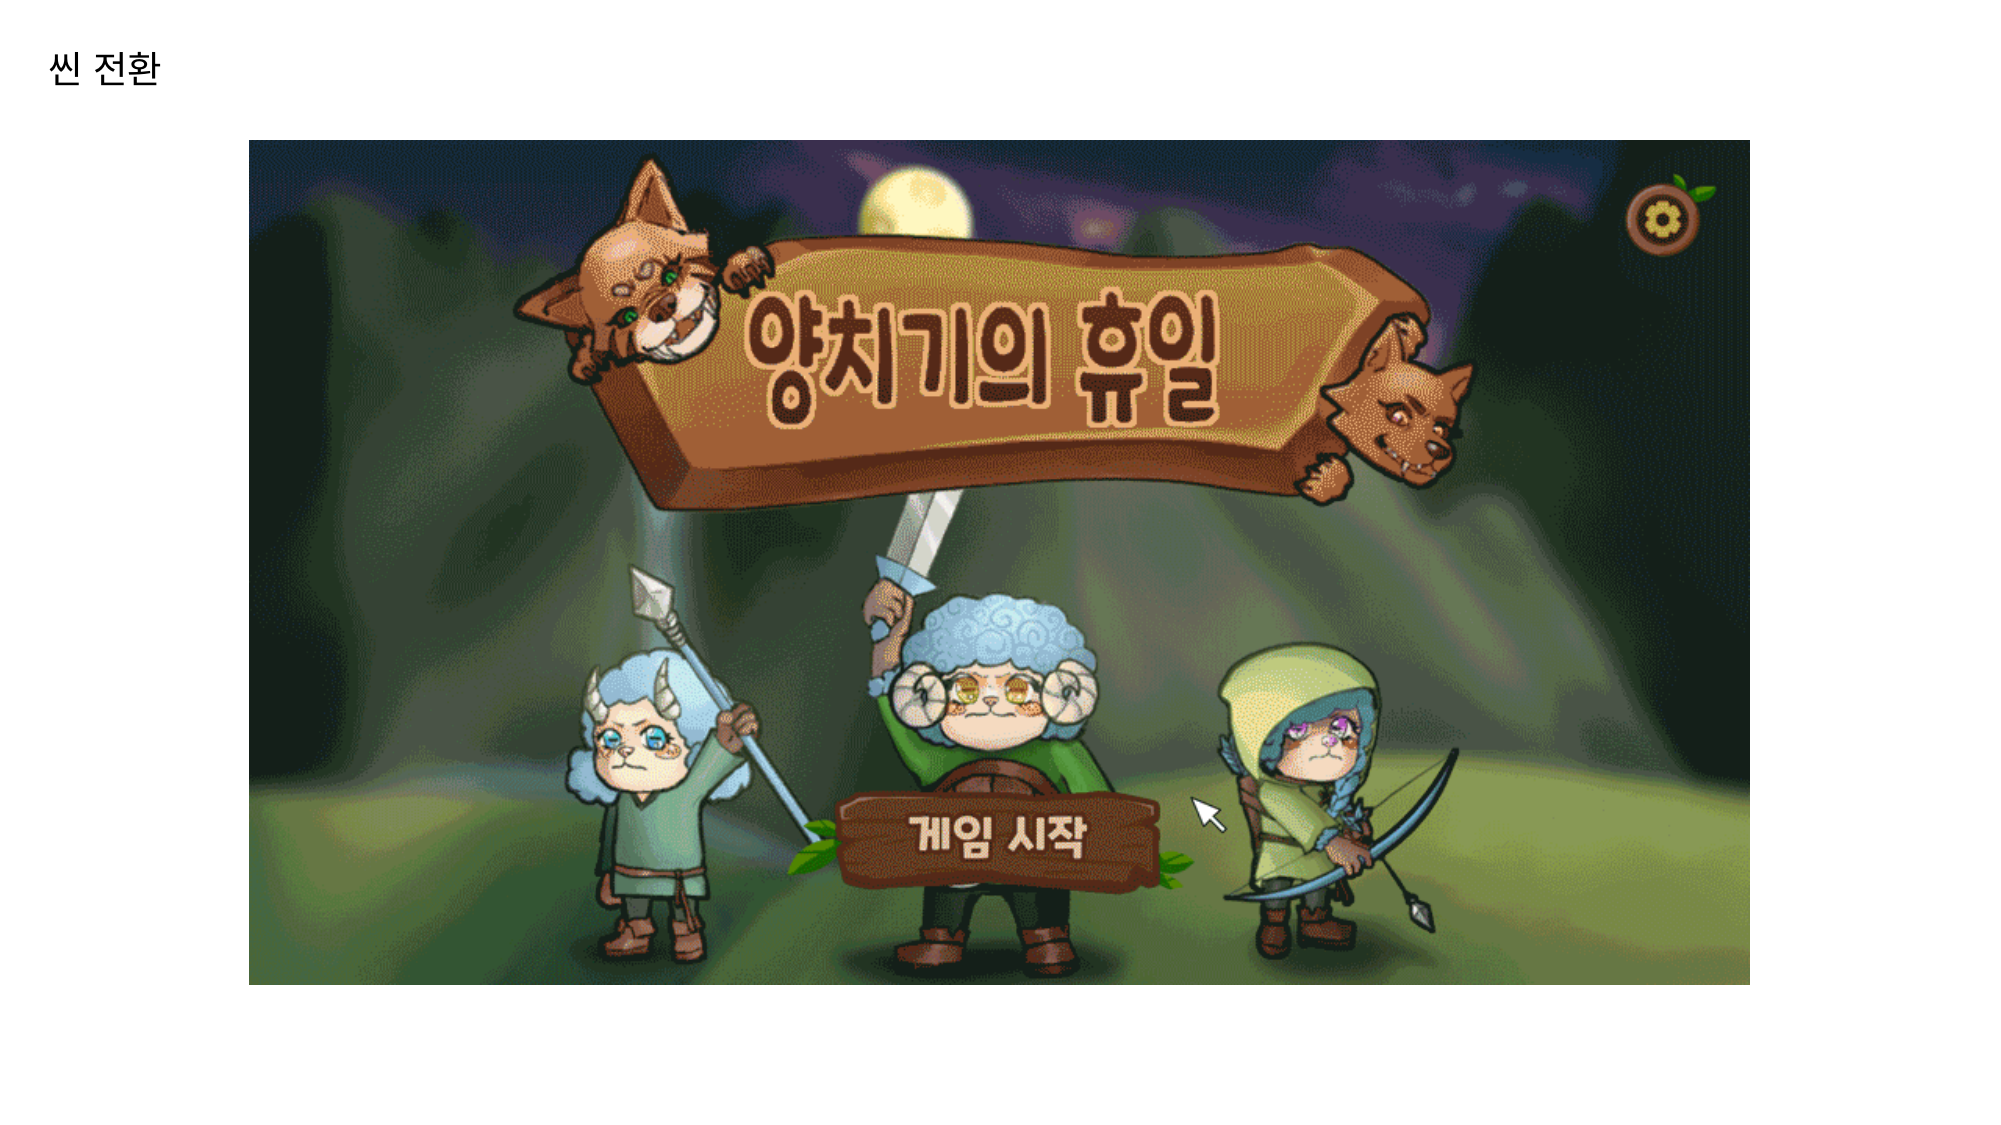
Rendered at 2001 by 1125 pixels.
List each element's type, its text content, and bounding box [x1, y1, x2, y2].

picture [249, 140, 1750, 985]
text_box 씬 전환 [33, 38, 352, 98]
